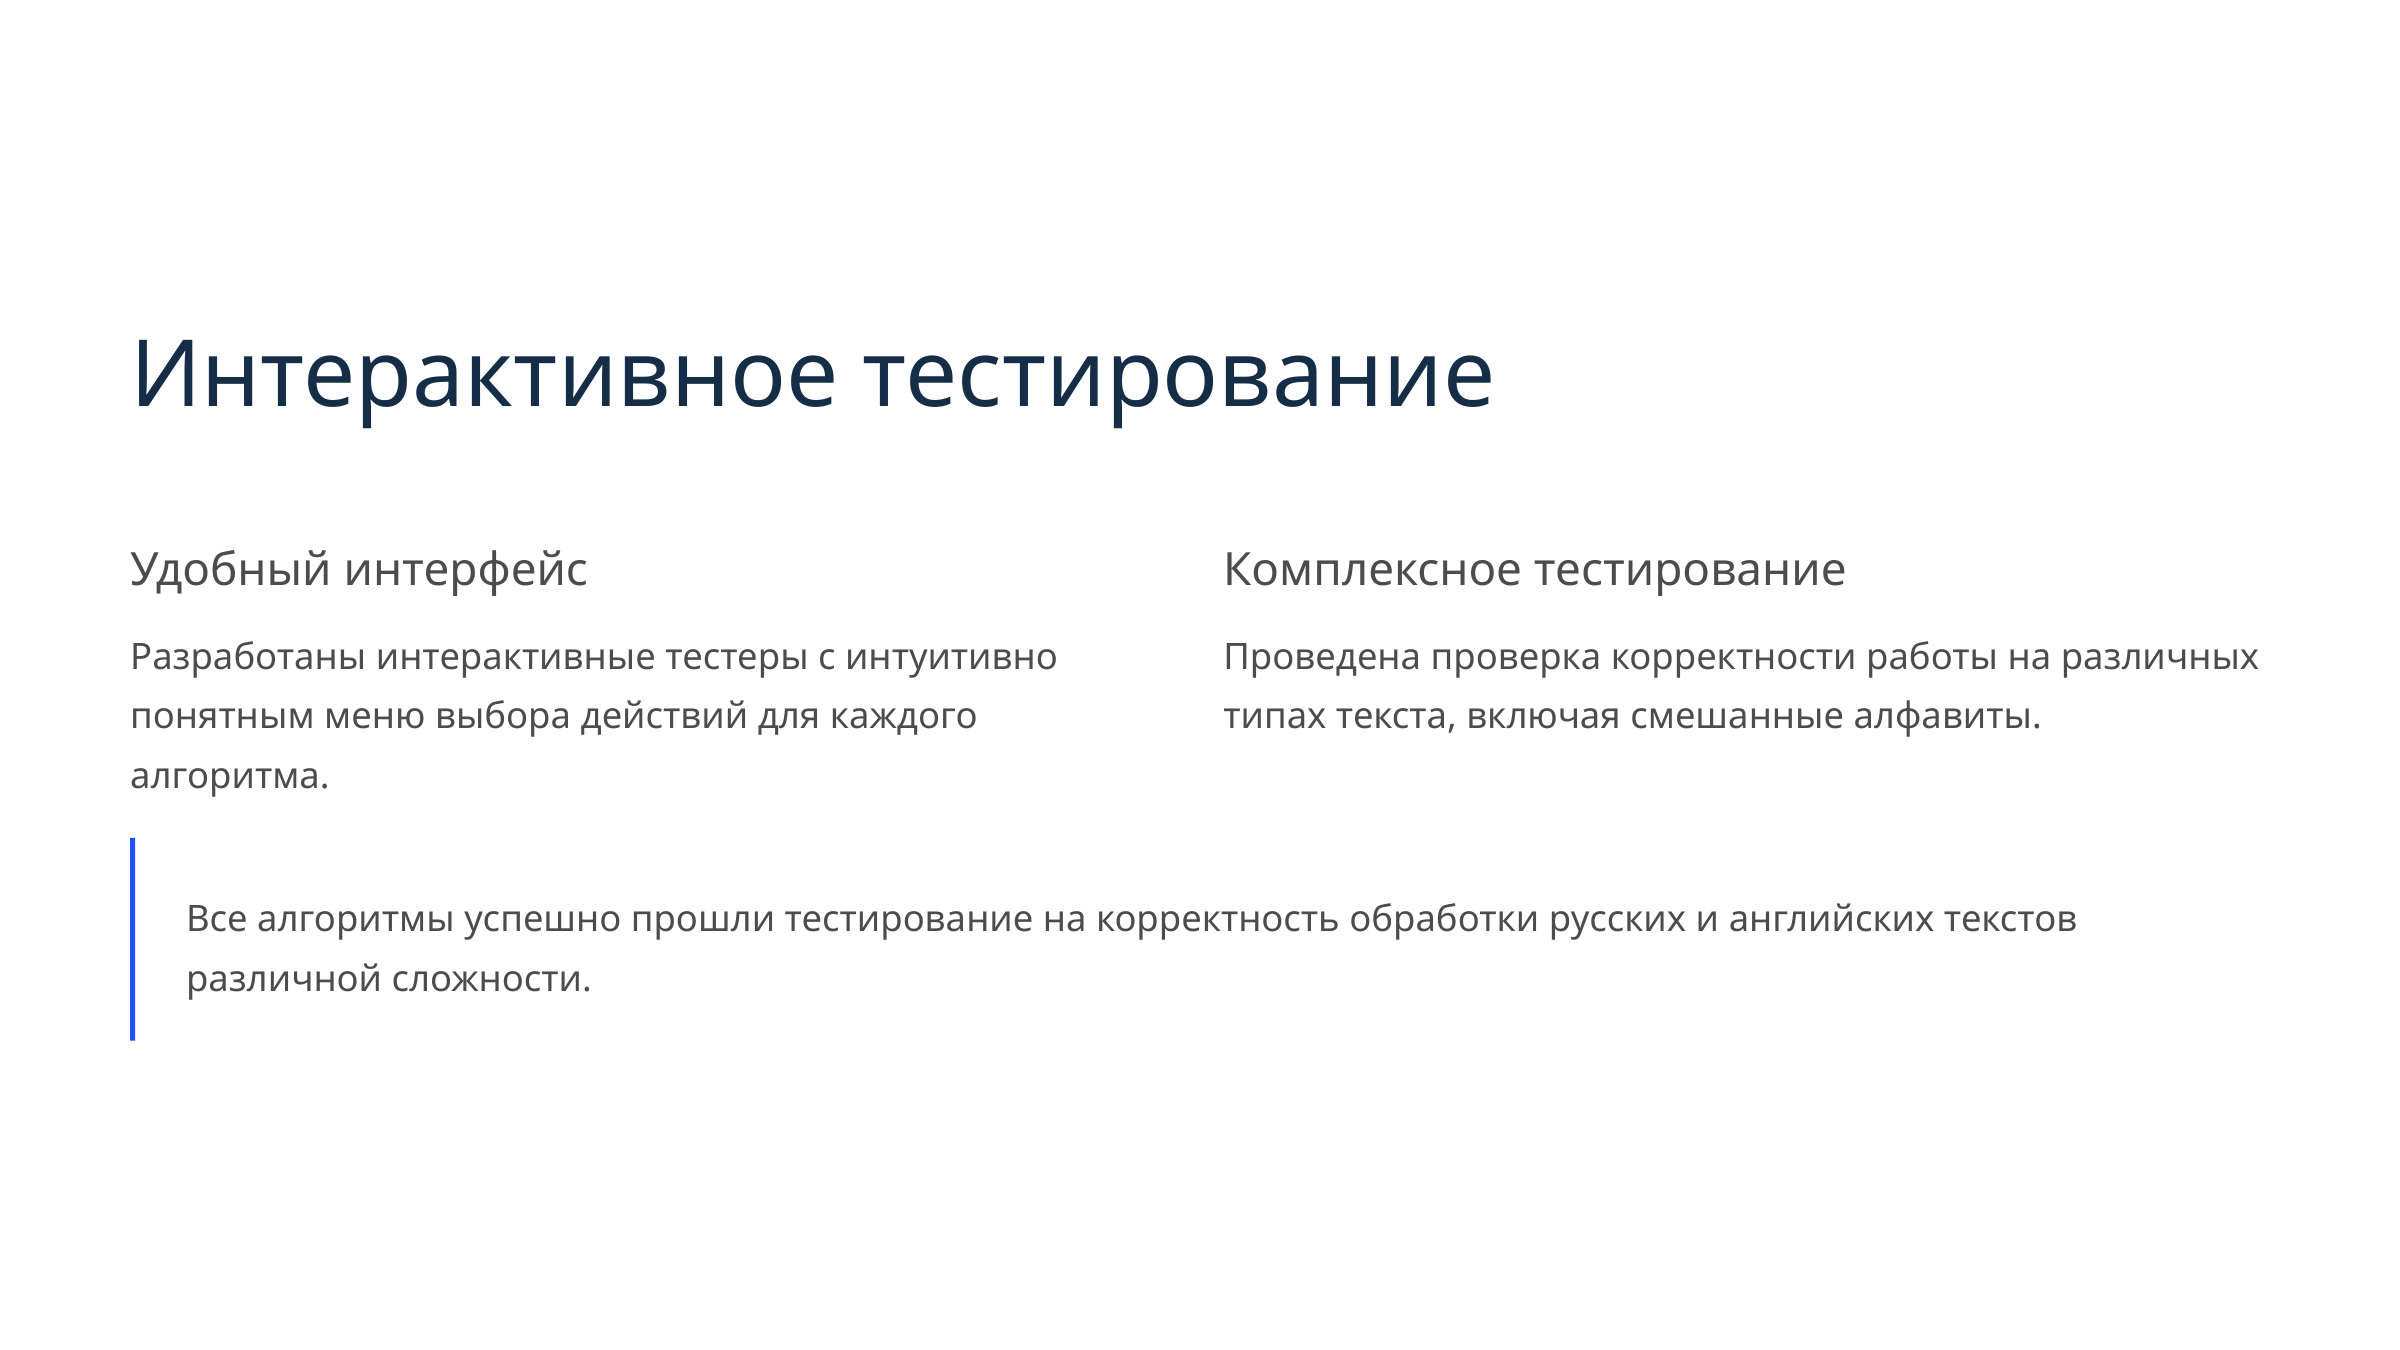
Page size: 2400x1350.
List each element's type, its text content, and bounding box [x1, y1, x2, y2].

text_box Все алгоритмы успешно прошли тестирование на корректность обработки русских и английских текстов различной сложности. [186, 879, 2270, 999]
text_box Проведена проверка корректности работы на различных типах текста, включая смешанные алфавиты. [1223, 617, 2270, 737]
text_box Разработаны интерактивные тестеры с интуитивно понятным меню выбора действий для каждого алгоритма. [130, 617, 1177, 797]
text_box [130, 837, 136, 1041]
text_box Комплексное тестирование [1223, 537, 1850, 596]
text_box Интерактивное тестирование [130, 309, 1485, 426]
text_box Удобный интерфейс [130, 537, 596, 596]
